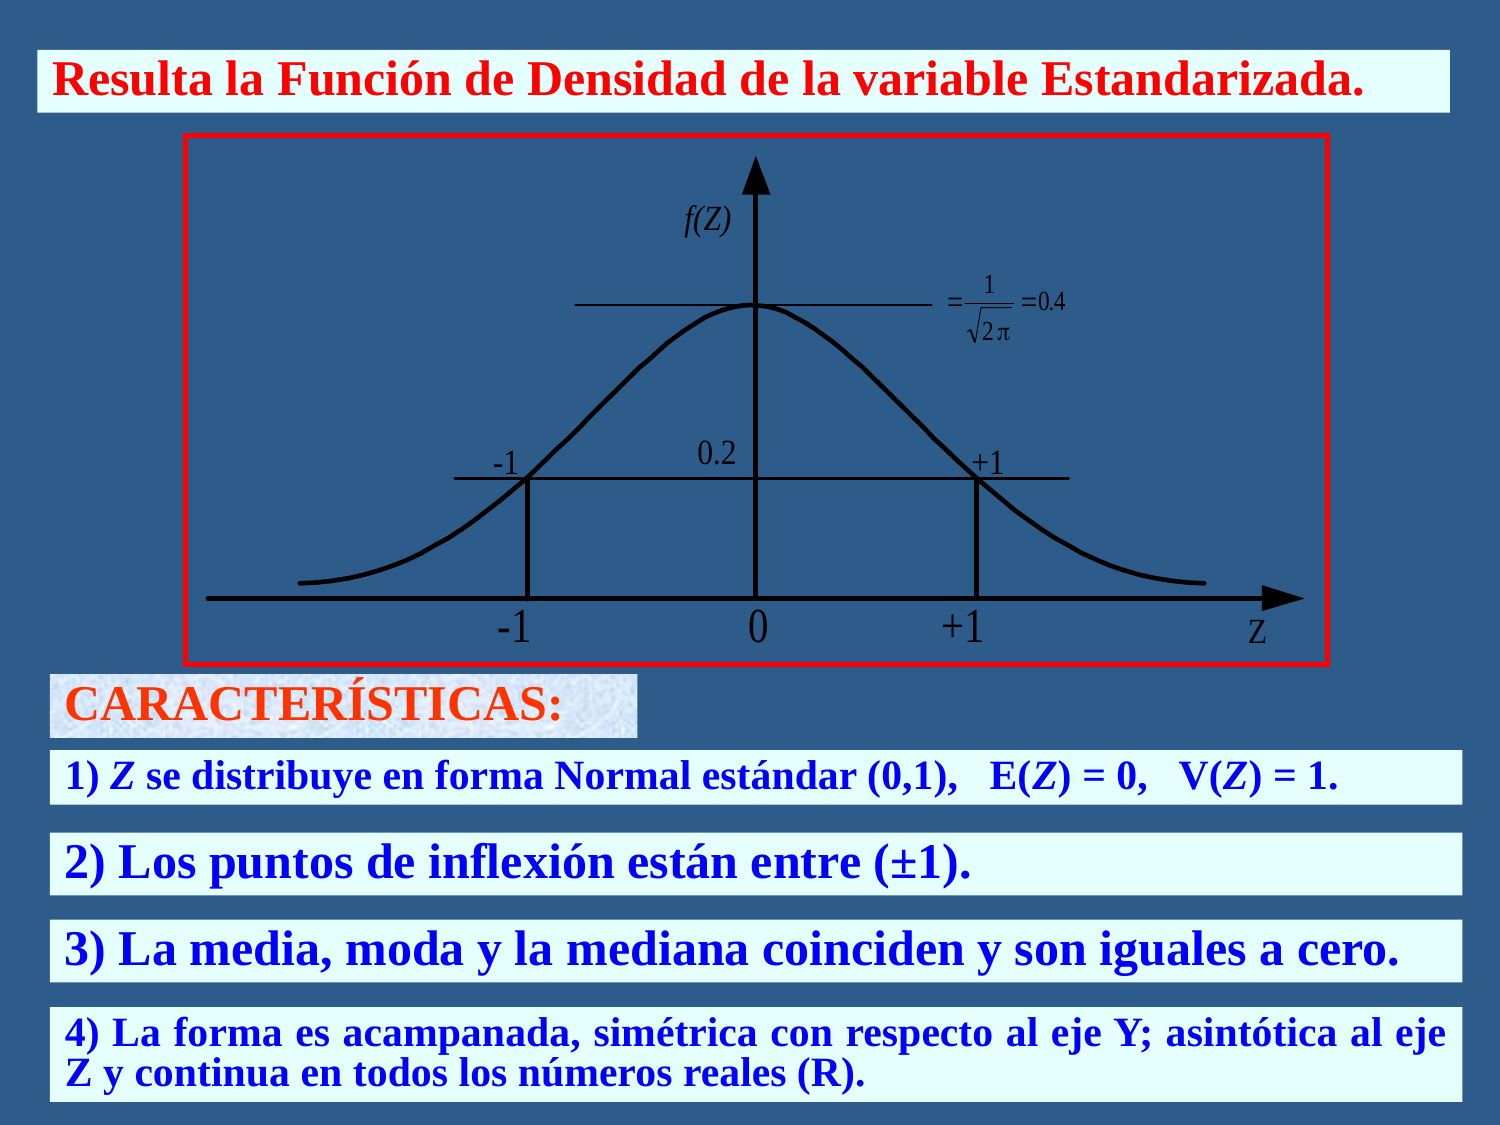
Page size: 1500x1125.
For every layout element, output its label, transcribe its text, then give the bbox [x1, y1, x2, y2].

picture [187, 137, 1326, 663]
text_box Resulta la Función de Densidad de la variable Estandarizada. [37, 49, 1450, 113]
text_box 1) Z se distribuye en forma Normal estándar (0,1), E(Z) = 0, V(Z) = 1. [49, 750, 1463, 805]
text_box CARACTERÍSTICAS: [49, 674, 638, 738]
text_box 2) Los puntos de inflexión están entre (±1). [49, 832, 1463, 896]
text_box 3) La media, moda y la mediana coinciden y son iguales a cero. [49, 919, 1463, 983]
text_box 4) La forma es acampanada, simétrica con respecto al eje Y; asintótica al eje Z y continua en todos los números reales (R). [49, 1007, 1463, 1102]
